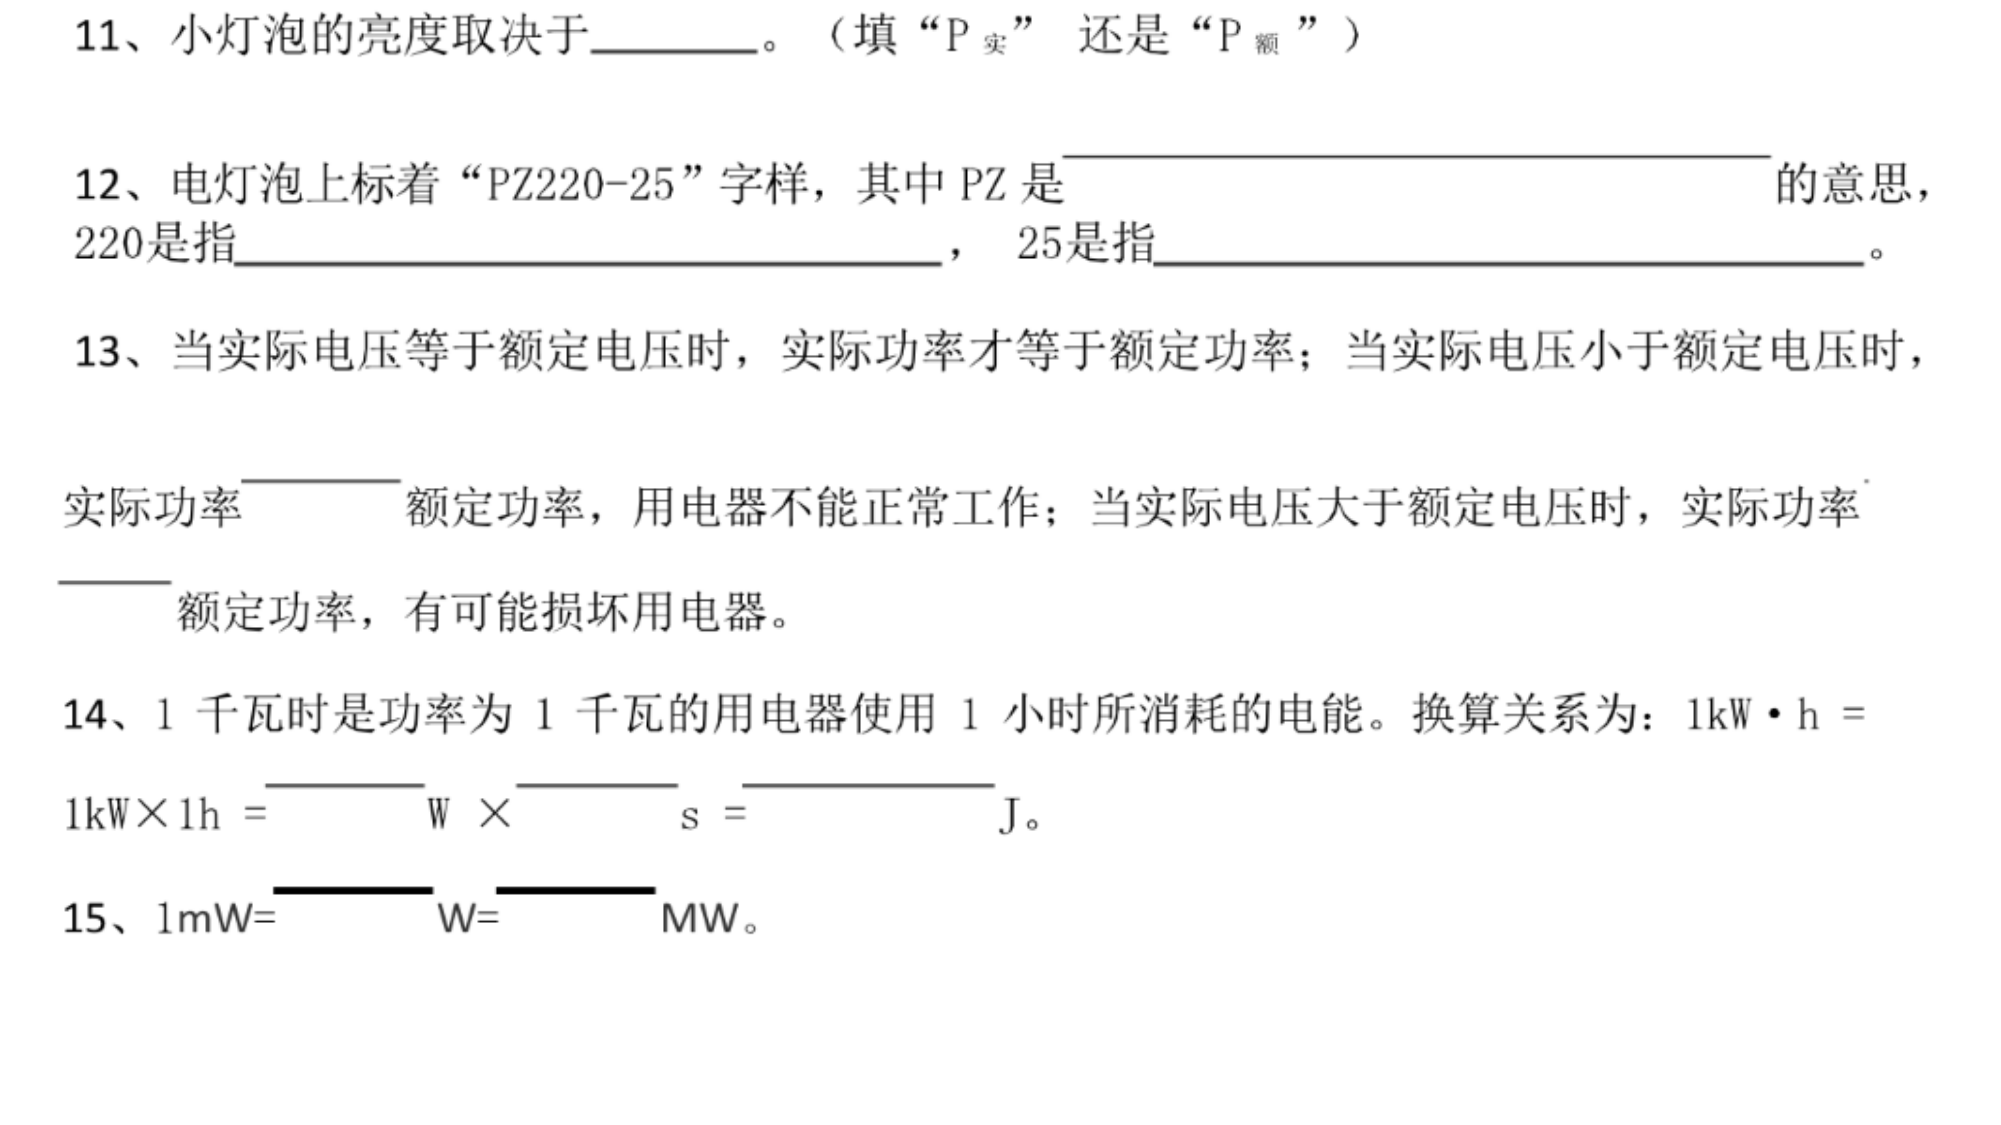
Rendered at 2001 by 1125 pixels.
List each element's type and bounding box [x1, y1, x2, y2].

picture [39, 457, 1923, 954]
picture [0, 0, 1963, 419]
